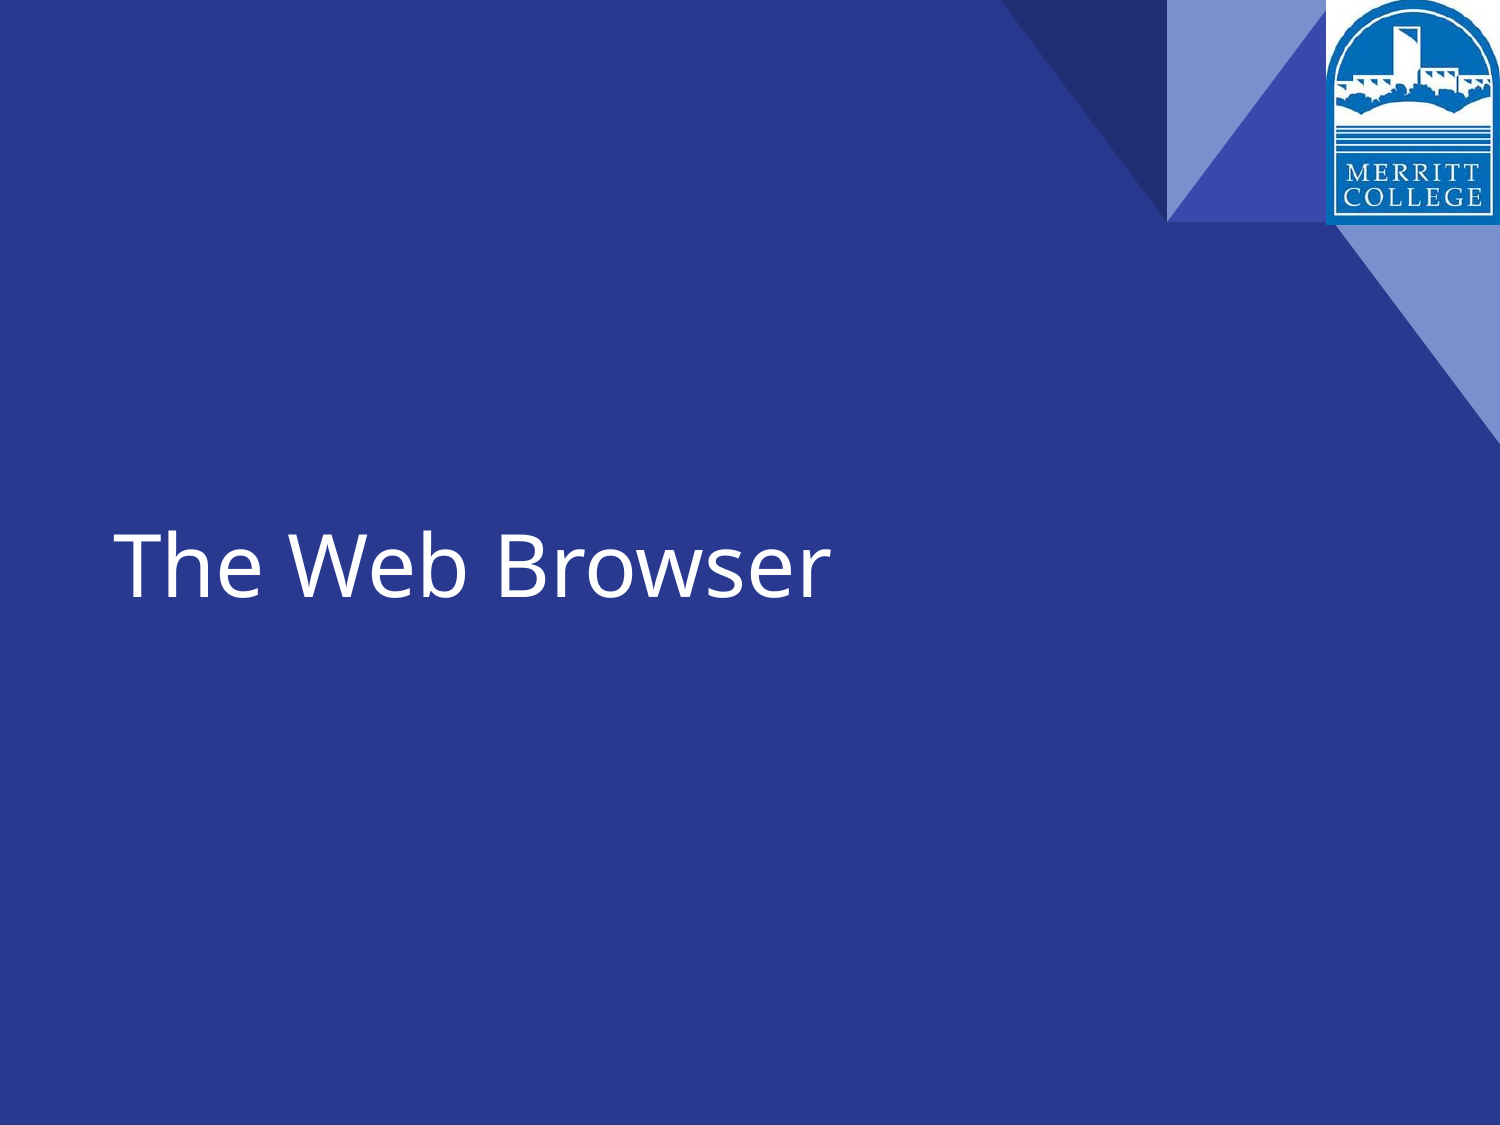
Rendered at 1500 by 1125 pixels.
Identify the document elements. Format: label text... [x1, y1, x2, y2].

title The Web Browser [98, 470, 1447, 655]
picture [1326, 0, 1500, 226]
